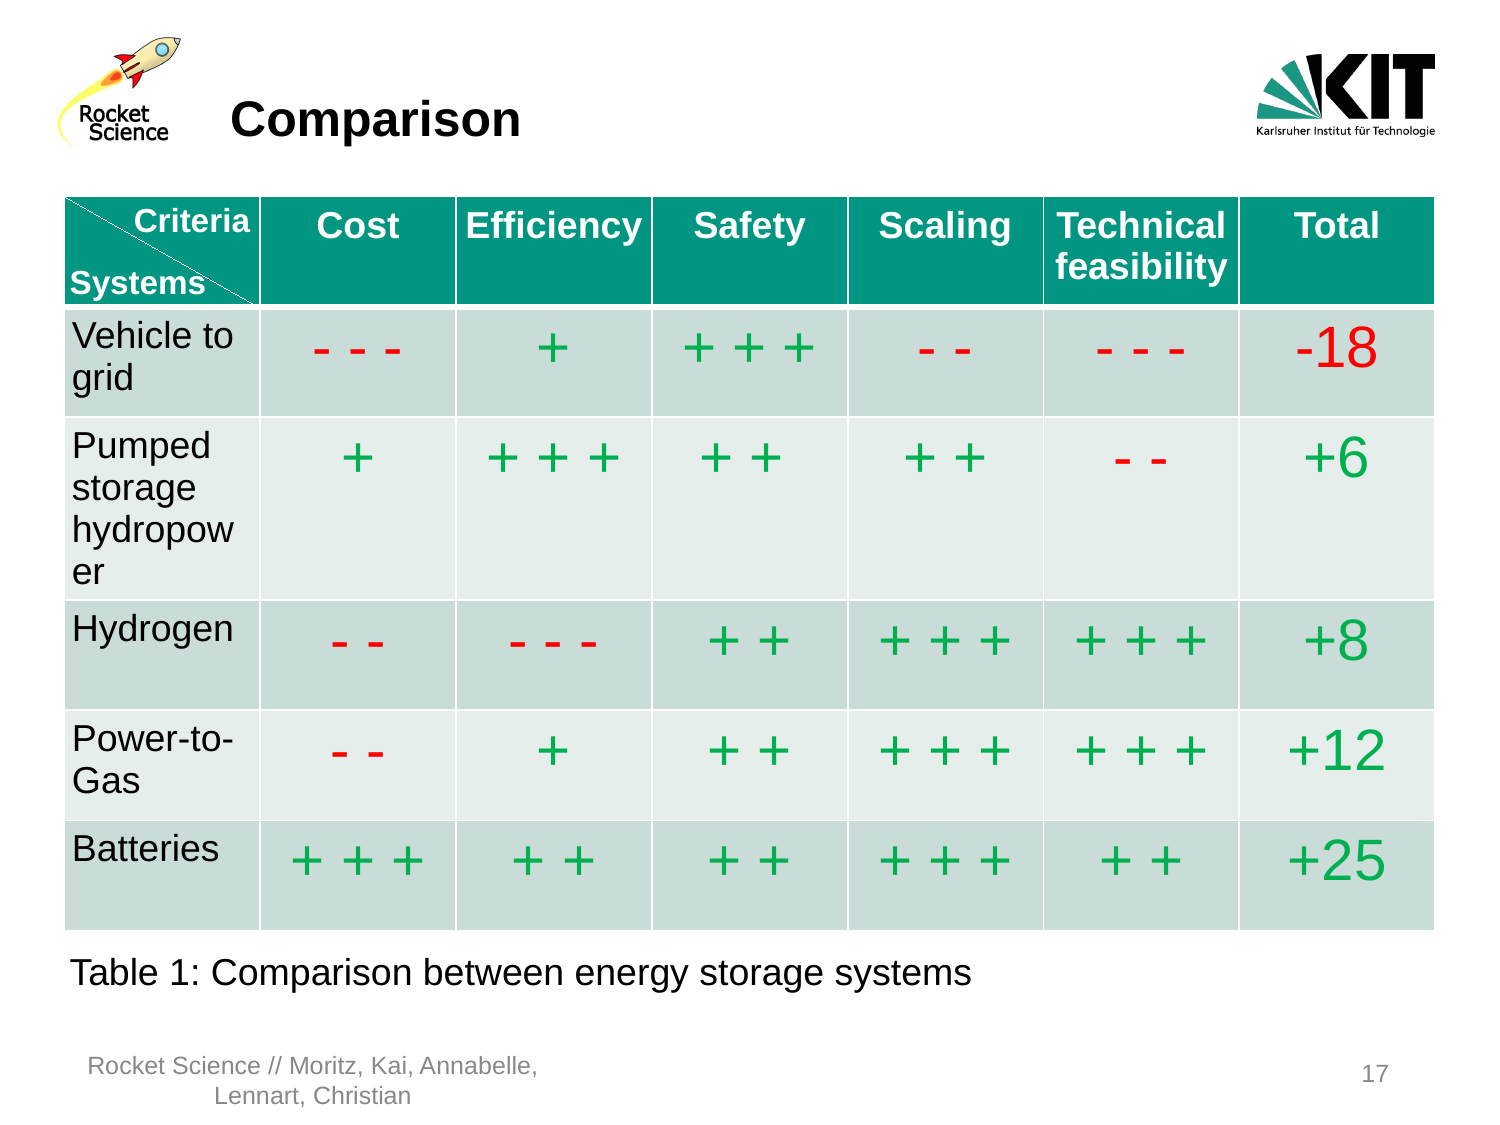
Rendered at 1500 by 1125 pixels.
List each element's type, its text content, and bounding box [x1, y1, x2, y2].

table_header Technical feasibility [1044, 197, 1238, 304]
table_cell Batteries [65, 821, 259, 930]
table_header Total [1240, 197, 1434, 304]
table_cell Vehicle to grid [65, 310, 259, 416]
table_cell + + + [653, 310, 847, 416]
text_box Table 1: Comparison between energy storage systems [62, 940, 1380, 1001]
picture [41, 30, 184, 150]
table_cell + + + [1044, 711, 1238, 820]
table_cell + + + [849, 601, 1043, 709]
table_header [65, 197, 259, 304]
table_header Cost [261, 197, 455, 304]
title Comparison [229, 54, 1199, 148]
table_cell + [457, 711, 651, 820]
table_cell - - [1044, 418, 1238, 599]
table_cell - - - [1044, 310, 1238, 416]
table_cell - - - [261, 310, 455, 416]
table_cell - - [849, 310, 1043, 416]
table_cell - - [261, 601, 455, 709]
table_cell +12 [1240, 711, 1434, 820]
text_box Systems [62, 254, 231, 309]
table_cell - - [261, 711, 455, 820]
picture [1257, 54, 1435, 137]
table_cell +25 [1240, 821, 1434, 930]
table_cell + + [653, 601, 847, 709]
table_cell + + + [457, 418, 651, 599]
table_header Efficiency [457, 197, 651, 304]
table_cell + + + [849, 711, 1043, 820]
table_cell Hydrogen [65, 601, 259, 709]
table_cell Pumped storage hydropower [65, 418, 259, 599]
table_cell + + [457, 821, 651, 930]
table_cell Power-to-Gas [65, 711, 259, 820]
text_box Rocket Science // Moritz, Kai, Annabelle, Lennart, Christian [67, 1041, 559, 1117]
table_header Safety [653, 197, 847, 304]
table_cell + [261, 418, 455, 599]
table_cell + + [653, 711, 847, 820]
table_cell + + [849, 418, 1043, 599]
table_cell + + + [849, 821, 1043, 930]
table_cell +6 [1240, 418, 1434, 599]
text_box Criteria [126, 192, 277, 247]
table_cell - - - [457, 601, 651, 709]
table_cell + + [653, 418, 847, 599]
table_cell + + + [1044, 601, 1238, 709]
table_cell + + [1044, 821, 1238, 930]
table_cell + + + [261, 821, 455, 930]
table_cell +8 [1240, 601, 1434, 709]
table_header Scaling [849, 197, 1043, 304]
table_cell + [457, 310, 651, 416]
slide_number 17 [1351, 1050, 1398, 1095]
table_cell + + [653, 821, 847, 930]
table_cell -18 [1240, 310, 1434, 416]
